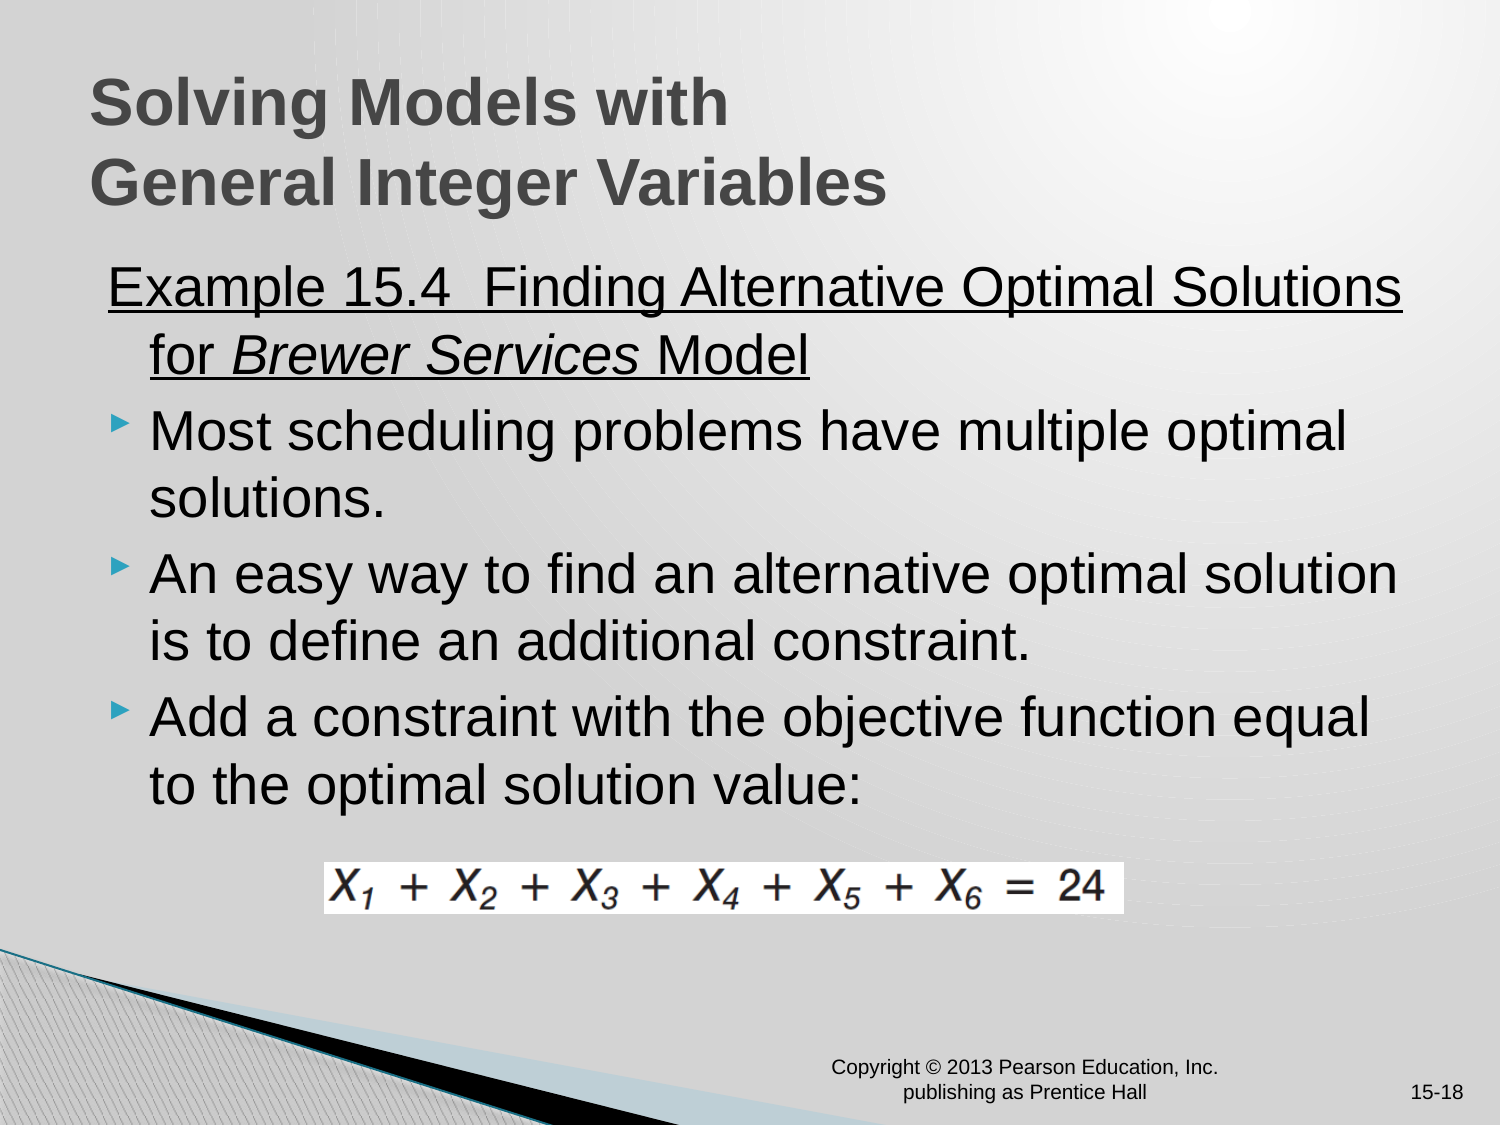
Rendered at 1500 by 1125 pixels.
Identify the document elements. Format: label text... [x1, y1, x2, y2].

picture [324, 862, 1124, 914]
footer Copyright © 2013 Pearson Education, Inc. publishing as Prentice Hall [812, 1051, 1238, 1112]
list Example 15.4 Finding Alternative Optimal Solutions for Brewer Services Model Most scheduling problems have multiple optimal solutions. An easy way to find an alternative optimal solution is to define an additional constraint. Add a constraint with the objective function equal to the optimal solution value: [74, 242, 1426, 986]
title Solving Models with General Integer Variables [75, 45, 1425, 233]
slide_number 15-18 [1362, 1051, 1479, 1112]
